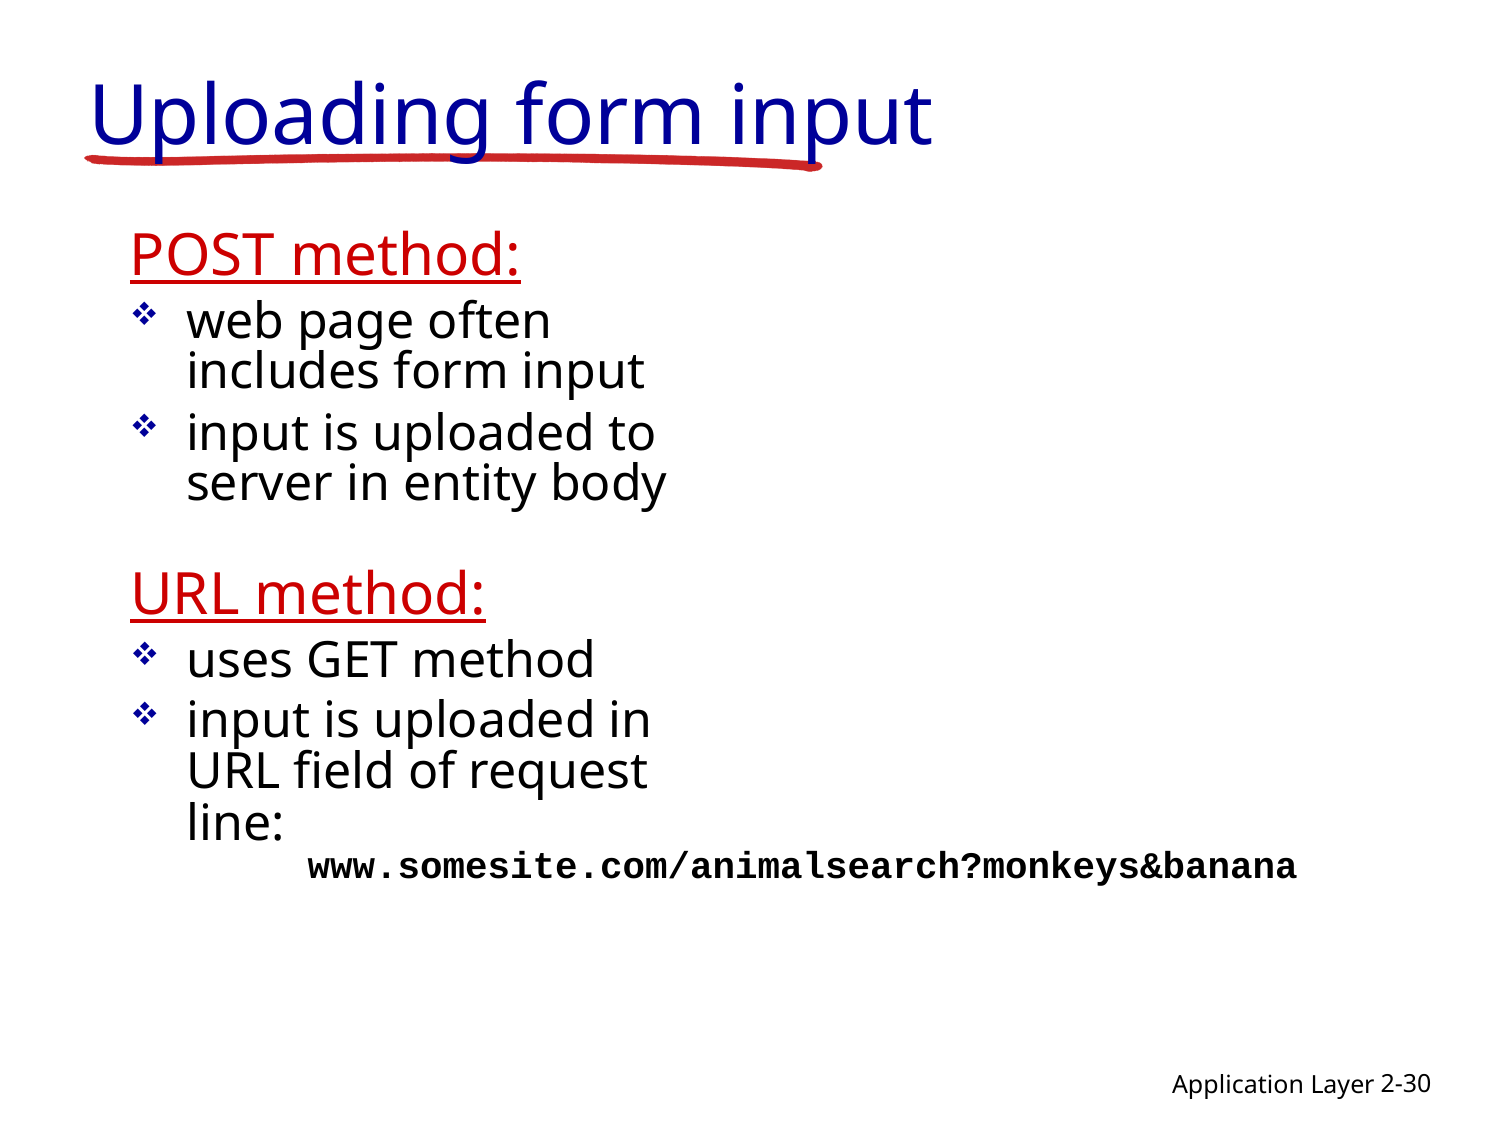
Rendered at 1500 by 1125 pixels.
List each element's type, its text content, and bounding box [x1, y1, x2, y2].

list POST method: web page often includes form input input is uploaded to server in entity body [114, 220, 740, 657]
slide_number 2-30 [1365, 1059, 1477, 1106]
footer Application Layer [914, 1060, 1391, 1109]
list URL method: uses GET method input is uploaded in URL field of request line: [115, 559, 741, 922]
text_box www.somesite.com/animalsearch?monkeys&banana [293, 833, 1313, 893]
title Uploading form input [73, 36, 1417, 185]
picture [81, 148, 832, 178]
